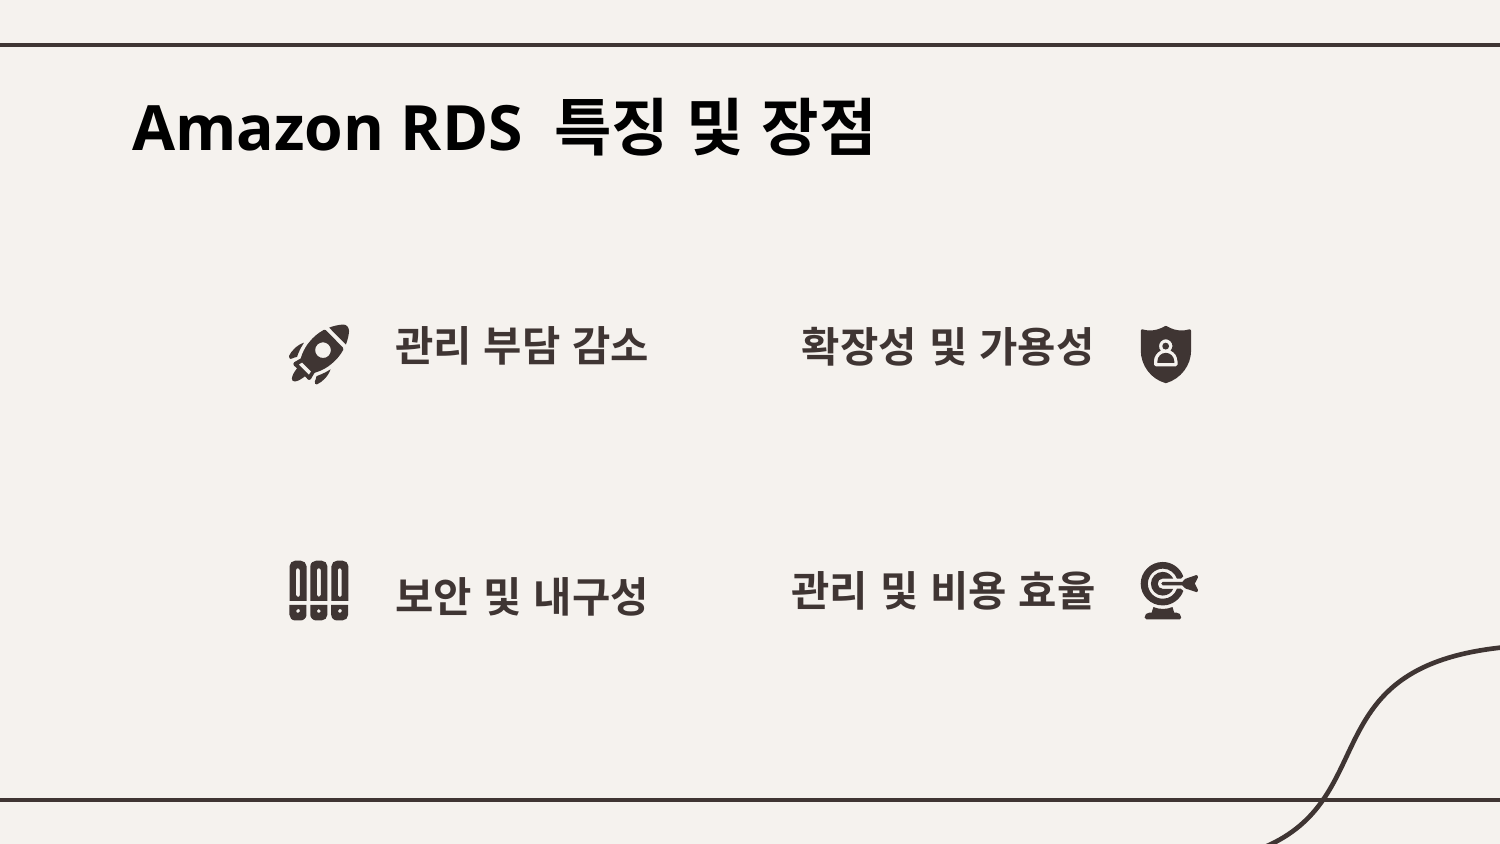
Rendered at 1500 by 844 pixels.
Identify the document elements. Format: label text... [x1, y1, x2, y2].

text_box 관리 및 비용 효율 [757, 560, 1111, 620]
subtitle 관리 부담 감소 [380, 315, 711, 374]
text_box 보안 및 내구성 [380, 566, 711, 625]
title Amazon RDS 특징 및 장점 [116, 72, 1278, 167]
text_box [289, 560, 349, 621]
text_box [1140, 561, 1199, 620]
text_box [288, 324, 350, 385]
subtitle 확장성 및 가용성 [741, 316, 1110, 376]
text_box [1140, 325, 1192, 384]
